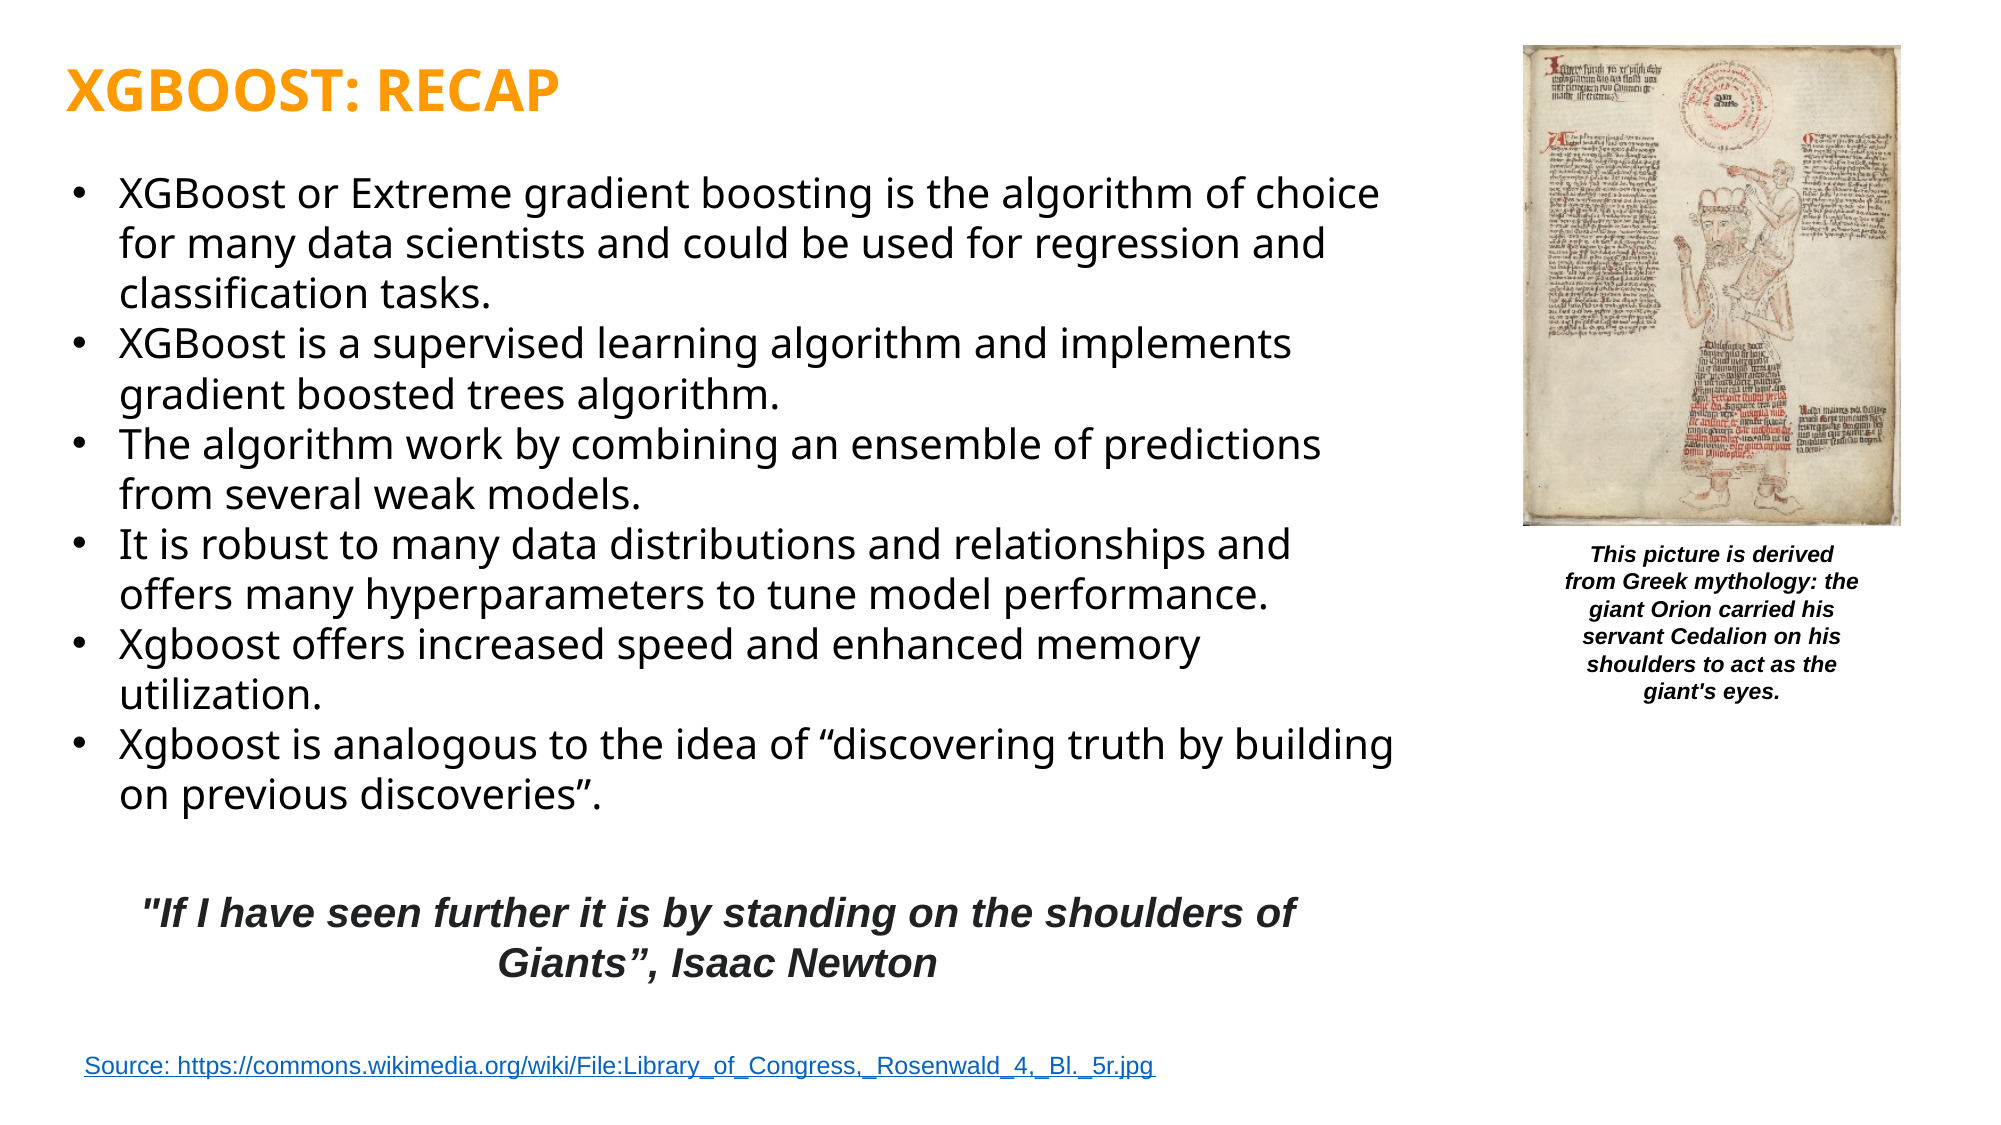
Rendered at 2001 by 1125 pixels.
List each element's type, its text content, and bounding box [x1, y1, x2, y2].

text_box "If I have seen further it is by standing on the shoulders of Giants”, Isaac Newton [96, 828, 1340, 994]
text_box XGBOOST: RECAP [52, 45, 1297, 131]
picture [1523, 45, 1902, 526]
text_box XGBoost or Extreme gradient boosting is the algorithm of choice for many data scientists and could be used for regression and classification tasks. XGBoost is a supervised learning algorithm and implements gradient boosted trees algorithm. The algorithm work by combining an ensemble of predictions from several weak models. It is robust to many data distributions and relationships and offers many hyperparameters to tune model performance. Xgboost offers increased speed and enhanced memory utilization. Xgboost is analogous to the idea of “discovering truth by building on previous discoveries”. [57, 159, 1429, 1125]
text_box Source: https://commons.wikimedia.org/wiki/File:Library_of_Congress,_Rosenwald_4,_Bl._5r.jpg [69, 1042, 1205, 1088]
text_box This picture is derived from Greek mythology: the giant Orion carried his servant Cedalion on his shoulders to act as the giant's eyes. [1532, 531, 1892, 712]
